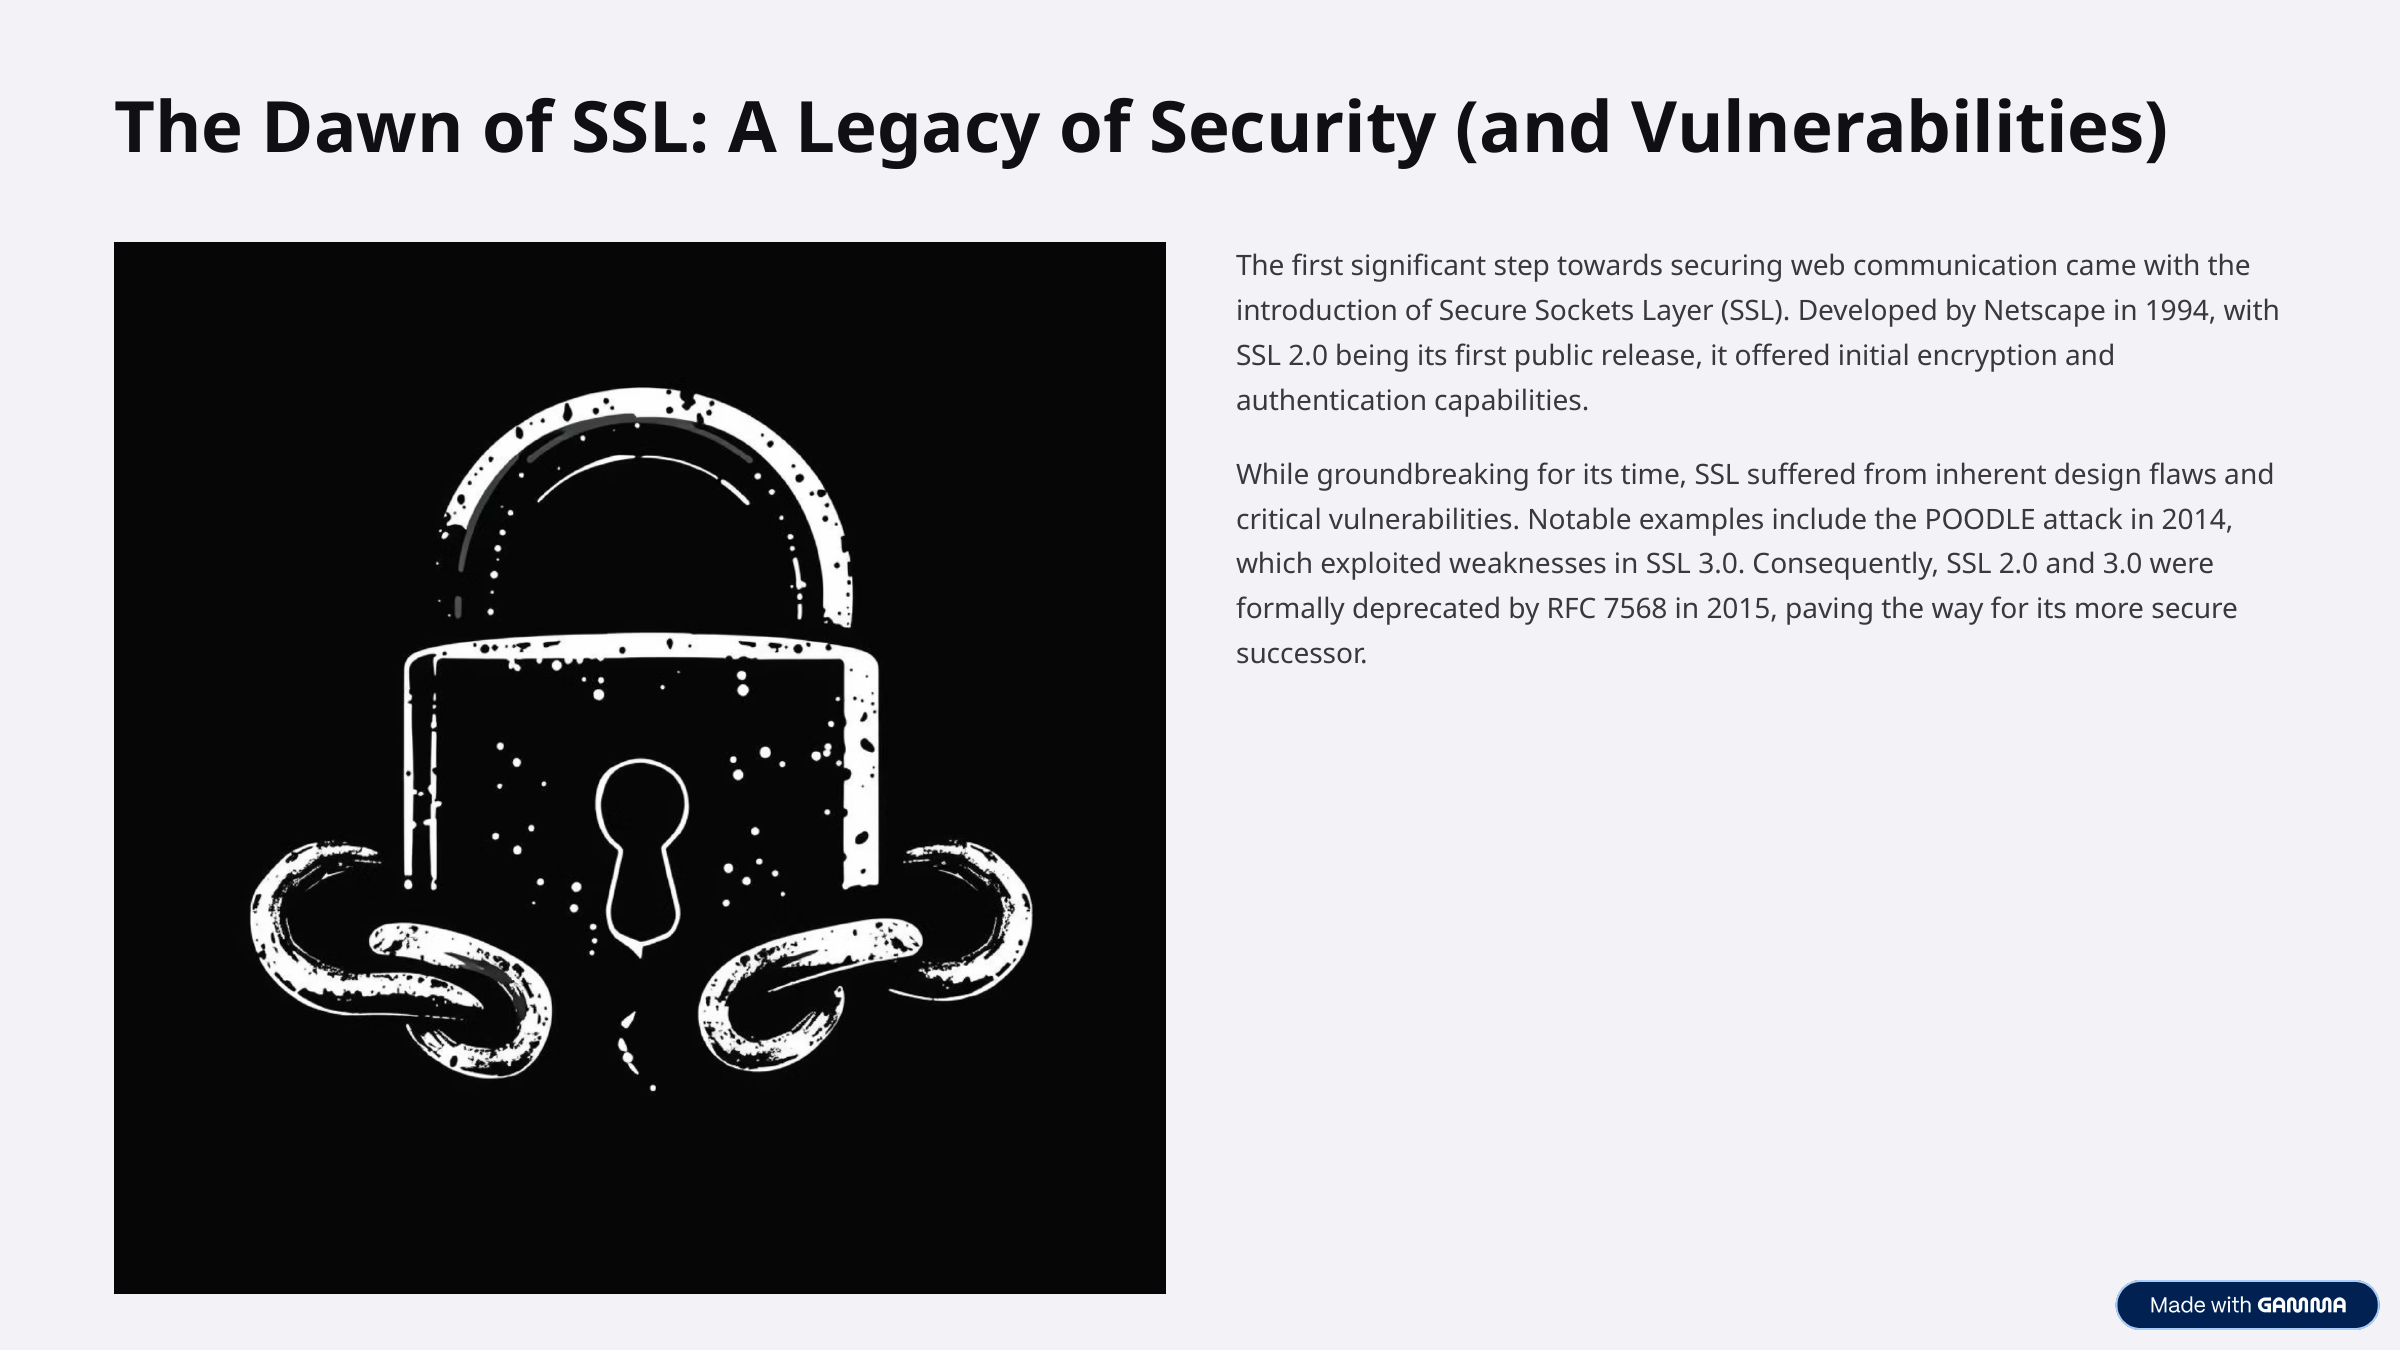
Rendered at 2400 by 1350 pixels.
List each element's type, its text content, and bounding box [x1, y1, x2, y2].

text_box The Dawn of SSL: A Legacy of Security (and Vulnerabilities) [114, 78, 2054, 168]
text_box The first significant step towards securing web communication came with the introduction of Secure Sockets Layer (SSL). Developed by Netscape in 1994, with SSL 2.0 being its first public release, it offered initial encryption and authentication capabilities. [1236, 236, 2287, 420]
text_box While groundbreaking for its time, SSL suffered from inherent design flaws and critical vulnerabilities. Notable examples include the POODLE attack in 2014, which exploited weaknesses in SSL 3.0. Consequently, SSL 2.0 and 3.0 were formally deprecated by RFC 7568 in 2015, paving the way for its more secure successor. [1236, 445, 2287, 674]
picture [2106, 1271, 2389, 1339]
picture [114, 242, 1166, 1294]
